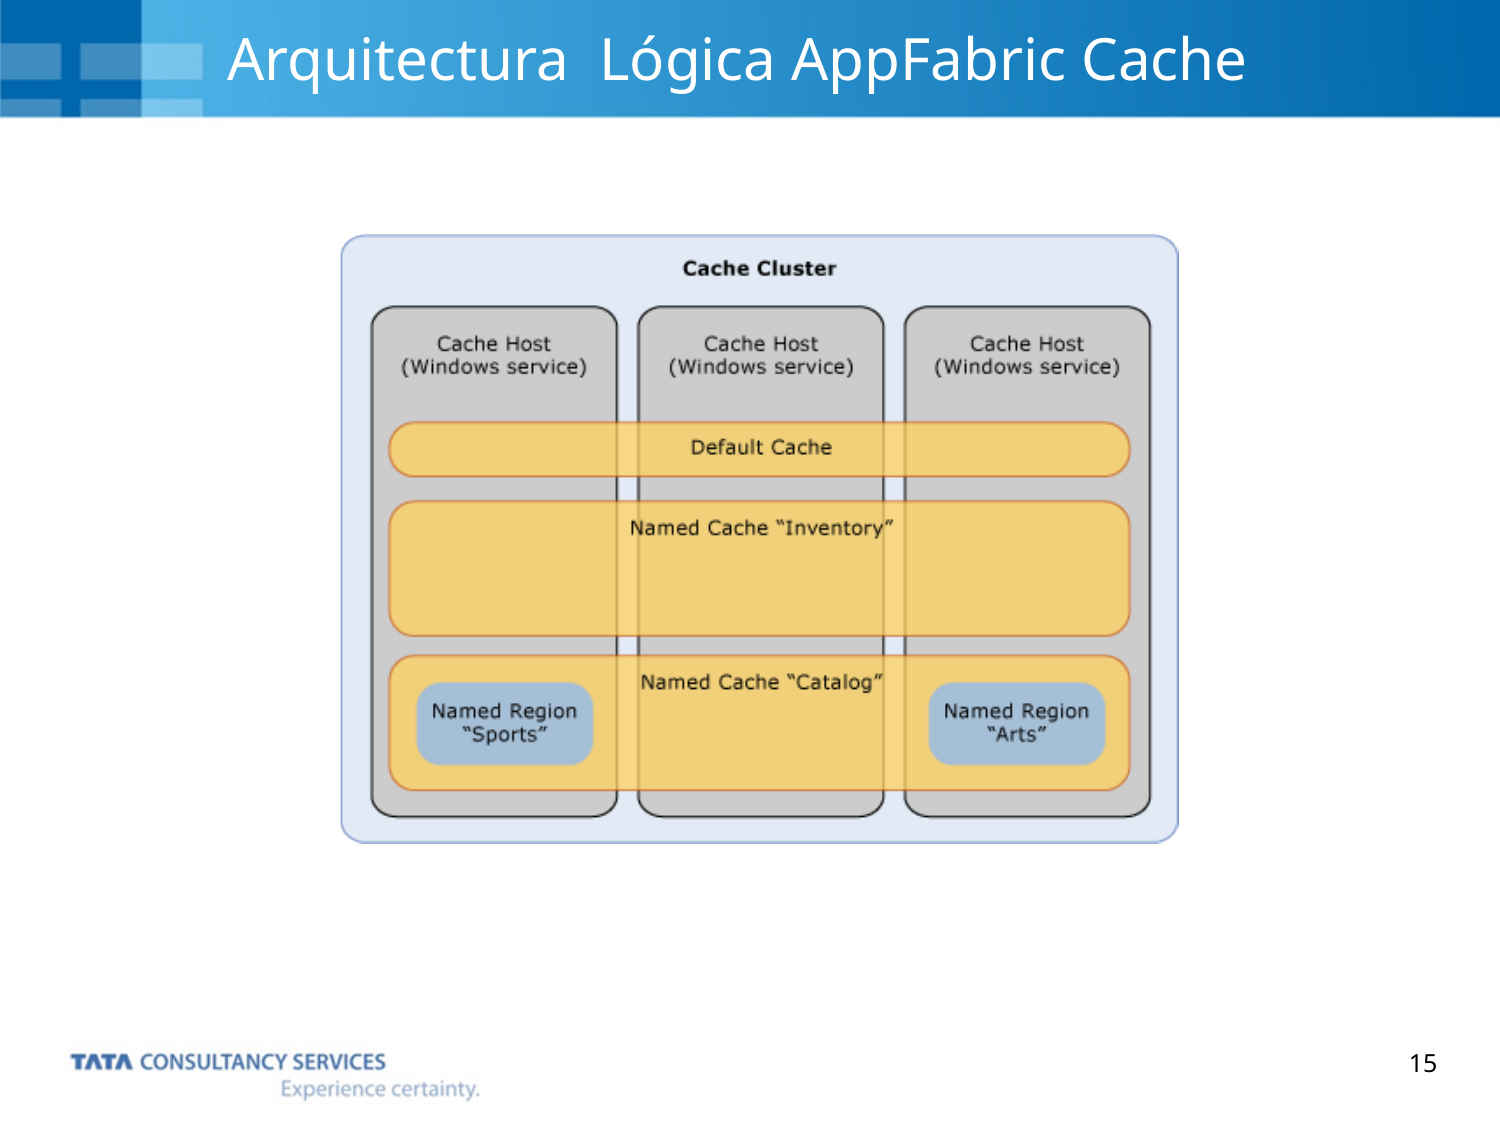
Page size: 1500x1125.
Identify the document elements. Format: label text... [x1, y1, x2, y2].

title Arquitectura Lógica AppFabric Cache [212, 16, 1500, 98]
picture [0, 0, 1500, 1124]
